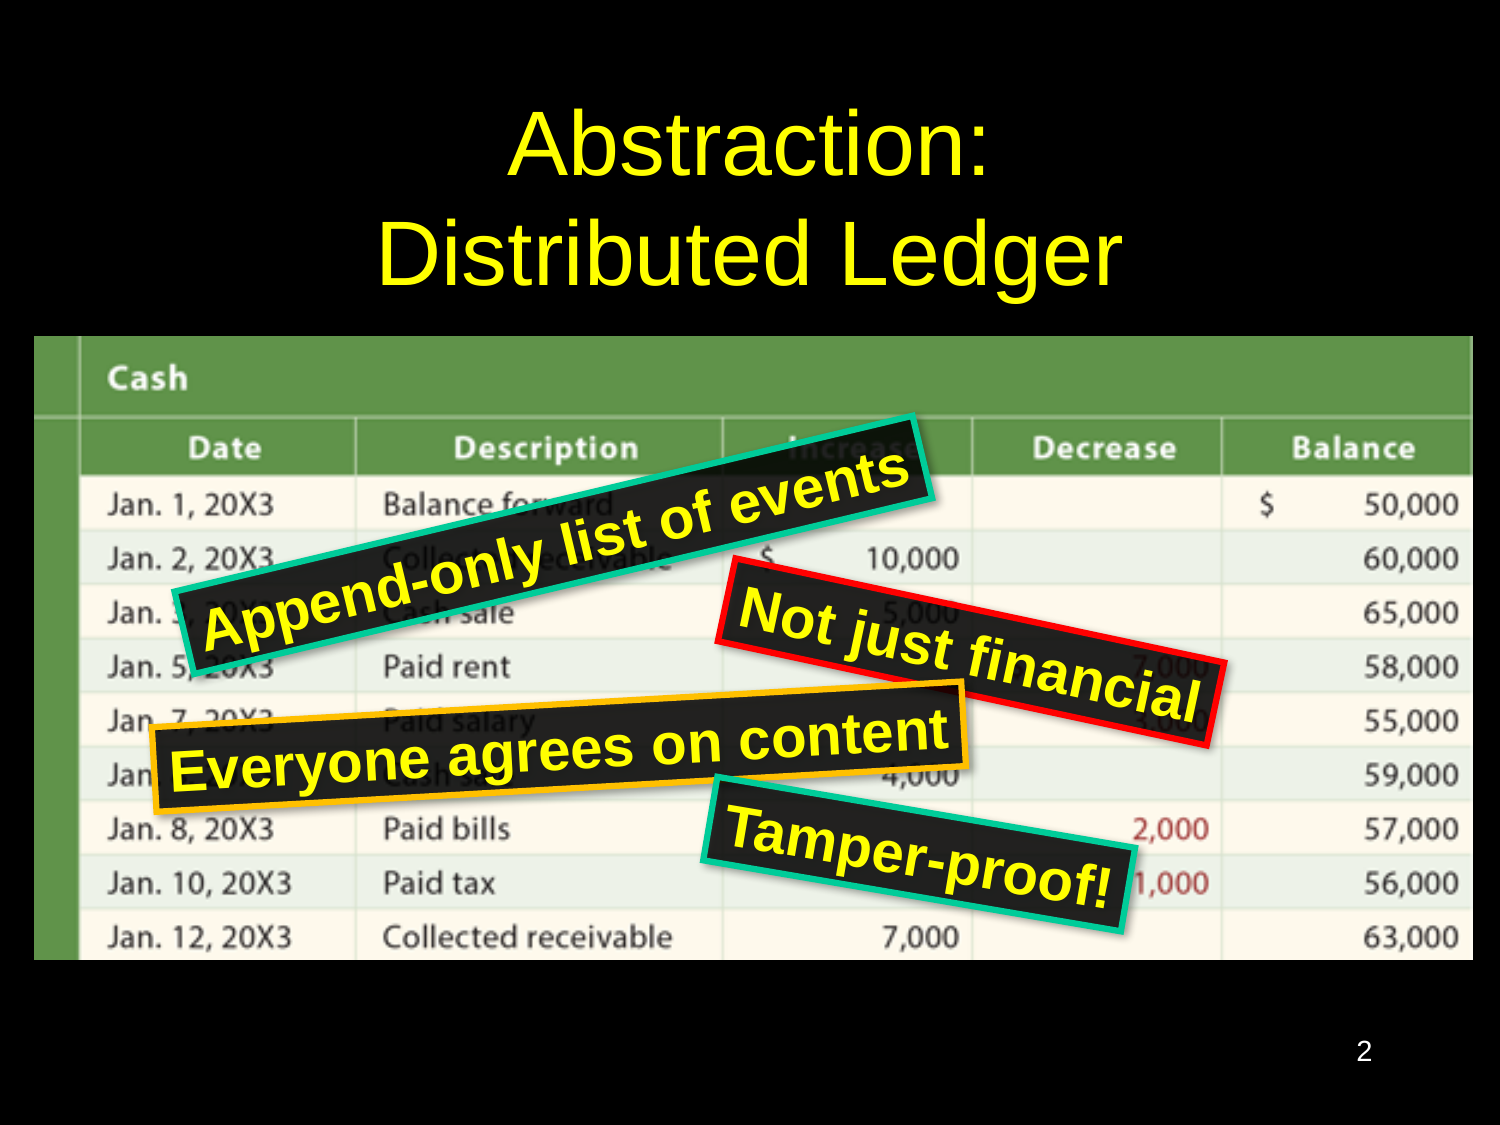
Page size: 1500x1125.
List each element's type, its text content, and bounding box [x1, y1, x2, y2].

slide_number 2 [1074, 1024, 1388, 1101]
title Abstraction: Distributed Ledger [112, 99, 1388, 288]
picture [34, 335, 1474, 960]
